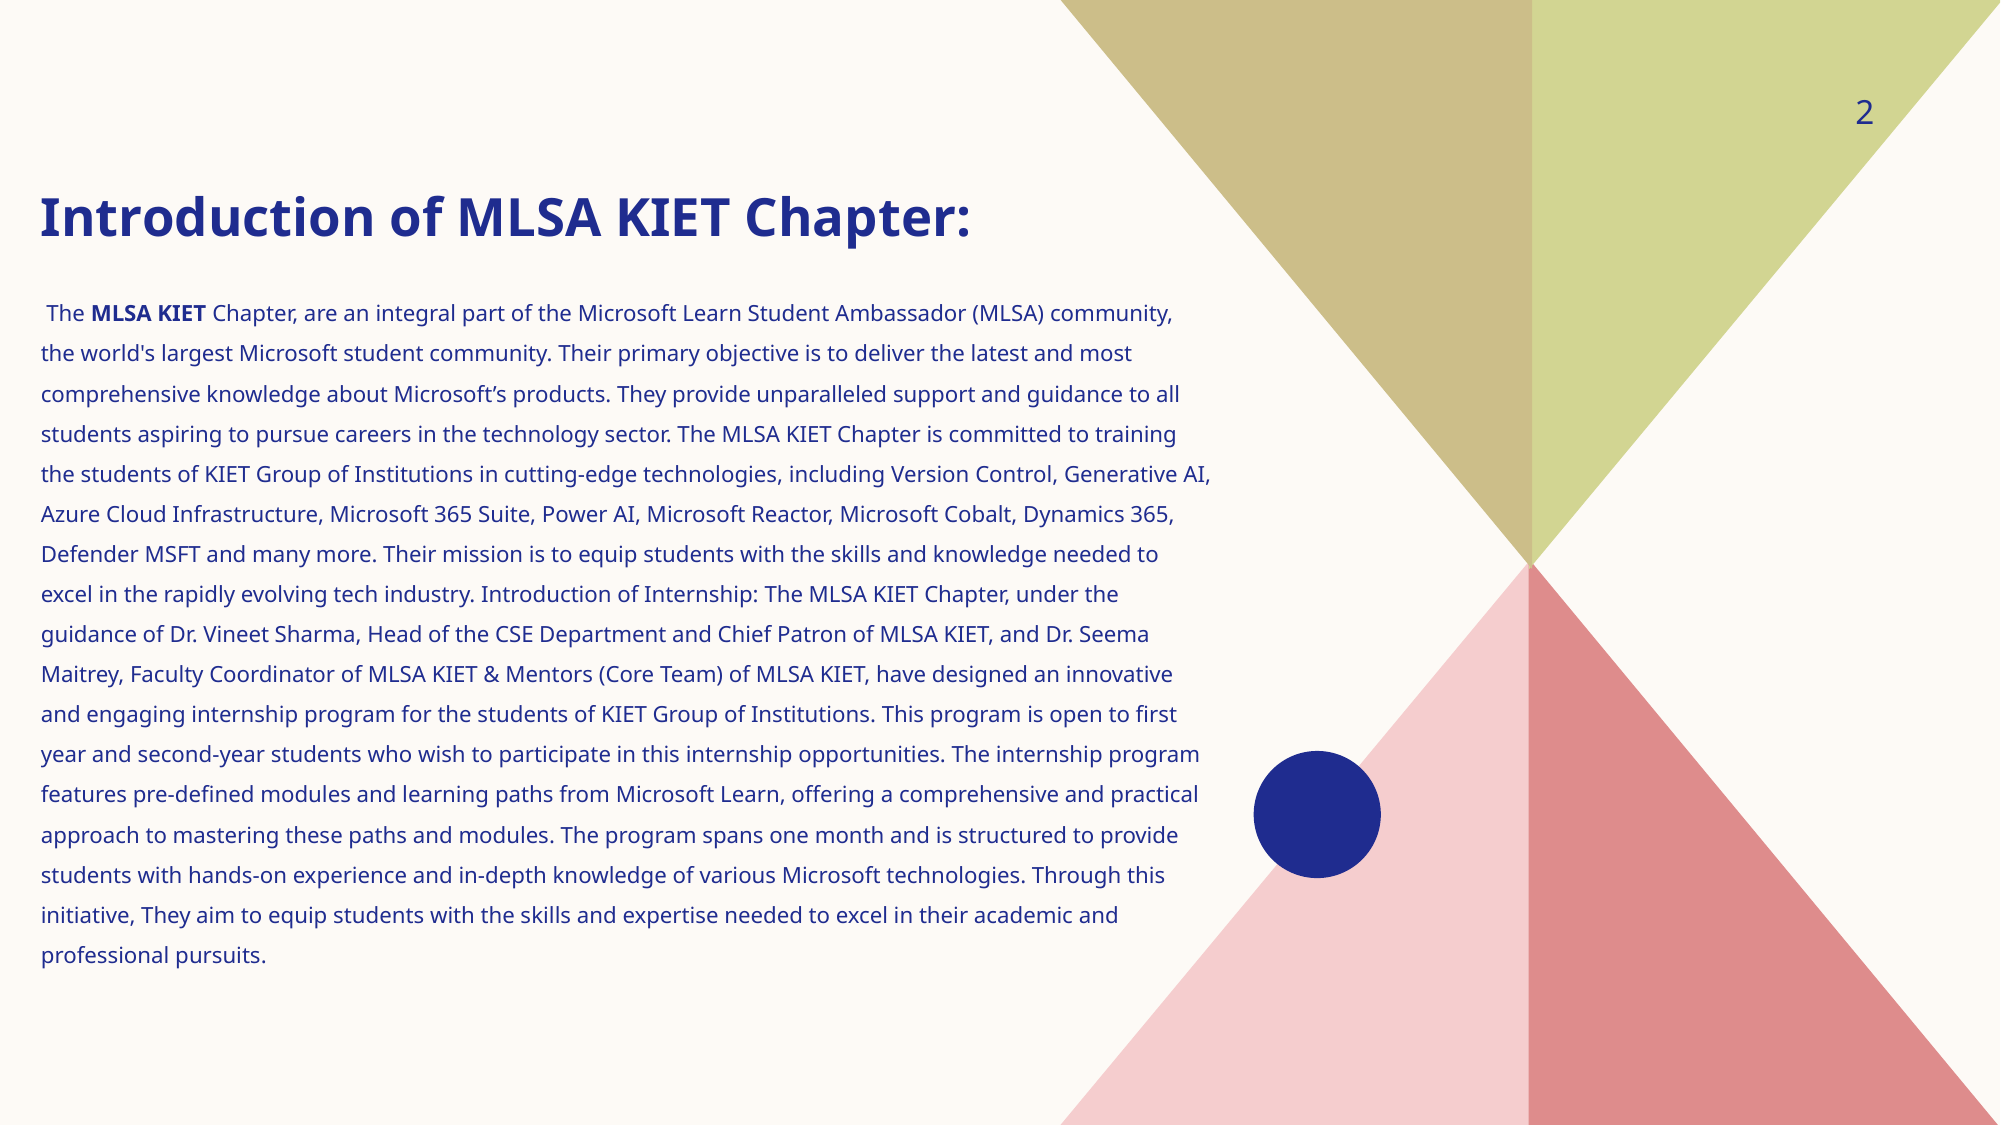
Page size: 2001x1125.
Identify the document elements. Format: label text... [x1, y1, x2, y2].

slide_number 2 [1699, 75, 1875, 153]
list Introduction of MLSA KIET Chapter: The MLSA KIET Chapter, are an integral part of the Microsoft Learn Student Ambassador (MLSA) community, the world's largest Microsoft student community. Their primary objective is to deliver the latest and most comprehensive knowledge about Microsoft’s products. They provide unparalleled support and guidance to all students aspiring to pursue careers in the technology sector. The MLSA KIET Chapter is committed to training the students of KIET Group of Institutions in cutting-edge technologies, including Version Control, Generative AI, Azure Cloud Infrastructure, Microsoft 365 Suite, Power AI, Microsoft Reactor, Microsoft Cobalt, Dynamics 365, Defender MSFT and many more. Their mission is to equip students with the skills and knowledge needed to excel in the rapidly evolving tech industry. Introduction of Internship: The MLSA KIET Chapter, under the guidance of Dr. Vineet Sharma, Head of the CSE Department and Chief Patron of MLSA KIET, and Dr. Seema Maitrey, Faculty Coordinator of MLSA KIET & Mentors (Core Team) of MLSA KIET, have designed an innovative and engaging internship program for the students of KIET Group of Institutions. This program is open to first year and second-year students who wish to participate in this internship opportunities. The internship program features pre-defined modules and learning paths from Microsoft Learn, offering a comprehensive and practical approach to mastering these paths and modules. The program spans one month and is structured to provide students with hands-on experience and in-depth knowledge of various Microsoft technologies. Through this initiative, They aim to equip students with the skills and expertise needed to excel in their academic and professional pursuits. [25, 152, 1230, 992]
